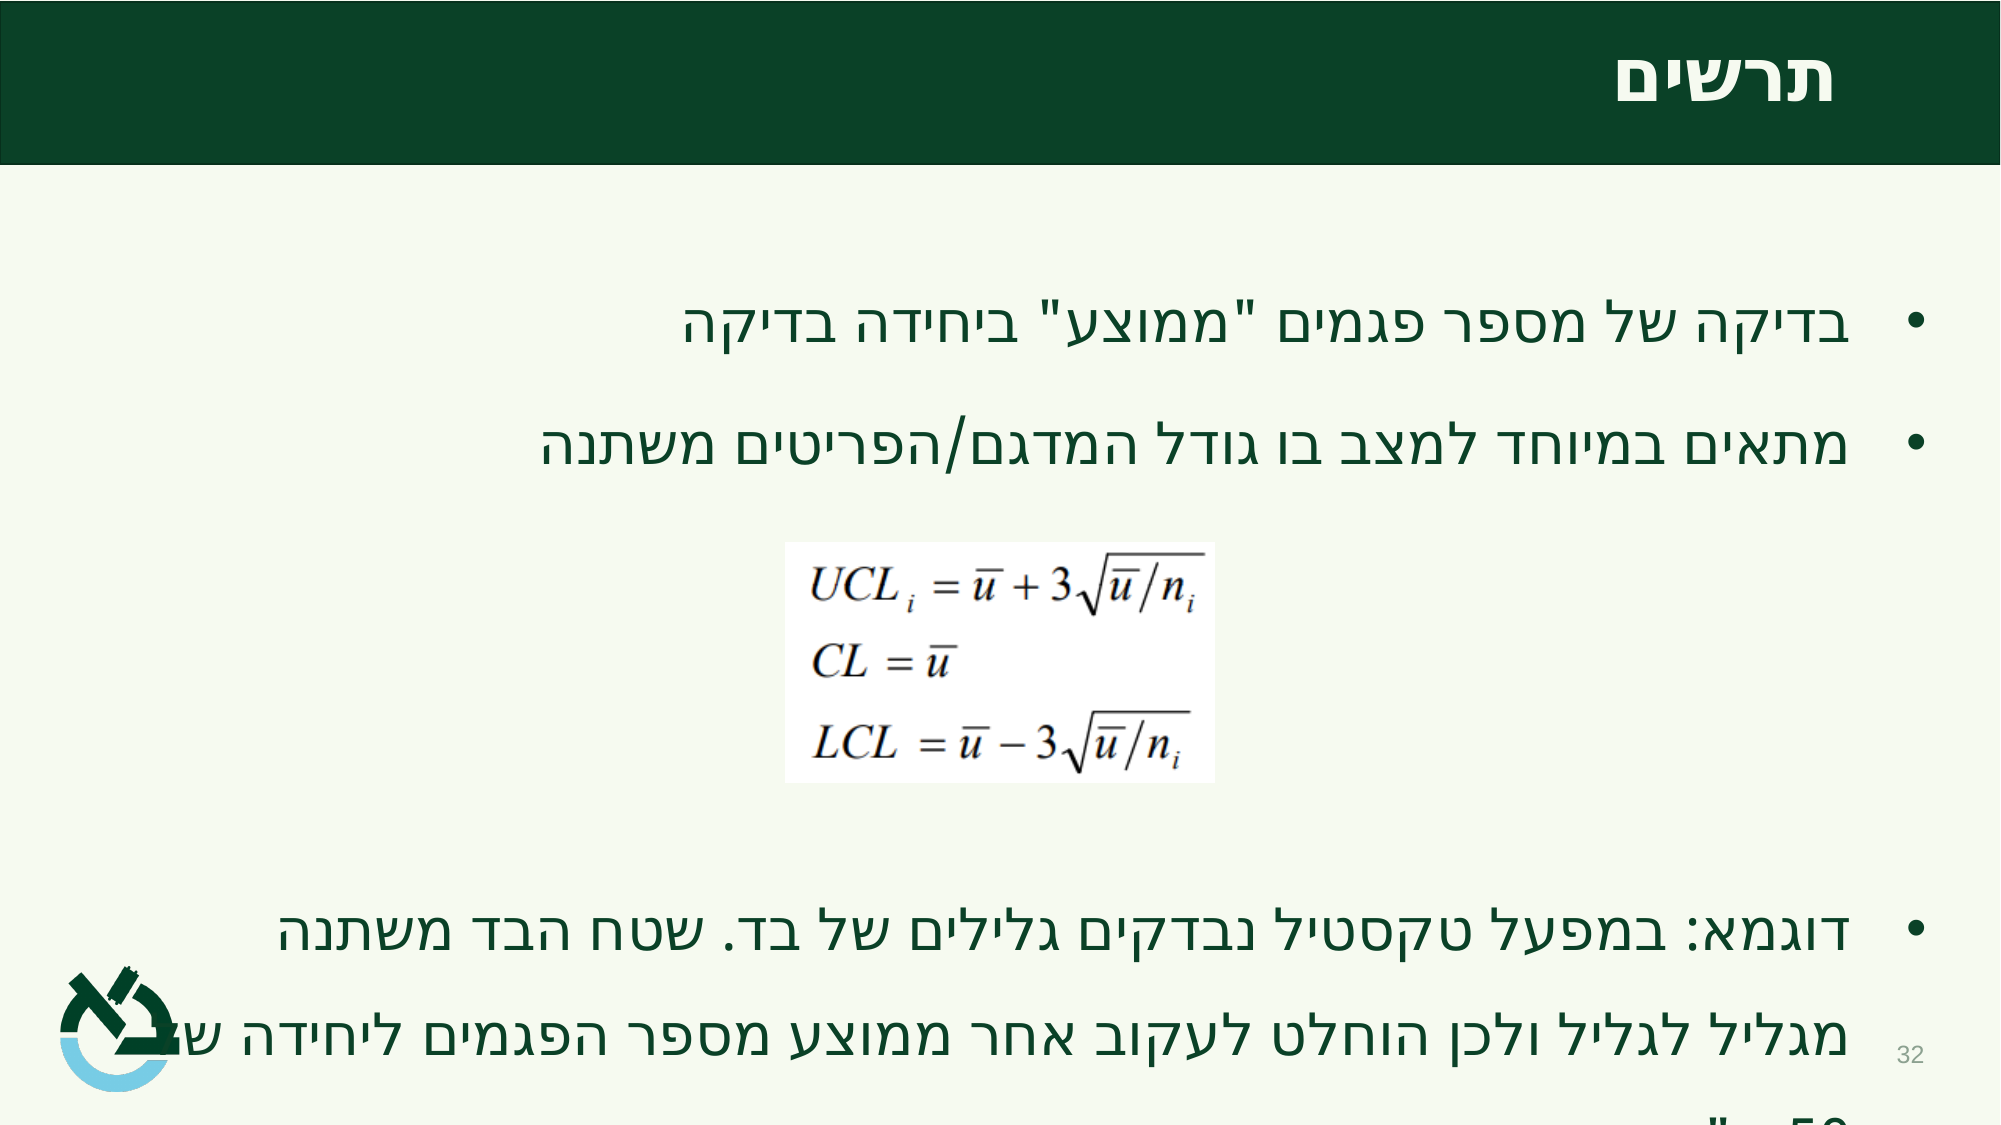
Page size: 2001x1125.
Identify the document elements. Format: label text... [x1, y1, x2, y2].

subtitle בדיקה של מספר פגמים "ממוצע" ביחידה בדיקה מתאים במיוחד למצב בו גודל המדגם/הפריטים משתנה דוגמא: במפעל טקסטיל נבדקים גלילים של בד. שטח הבד משתנה מגליל לגליל ולכן הוחלט לעקוב אחר ממוצע מספר הפגמים ליחידה של 50 מ"ר [113, 241, 1942, 887]
picture [785, 542, 1215, 783]
slide_number 32 [1861, 1023, 1940, 1084]
